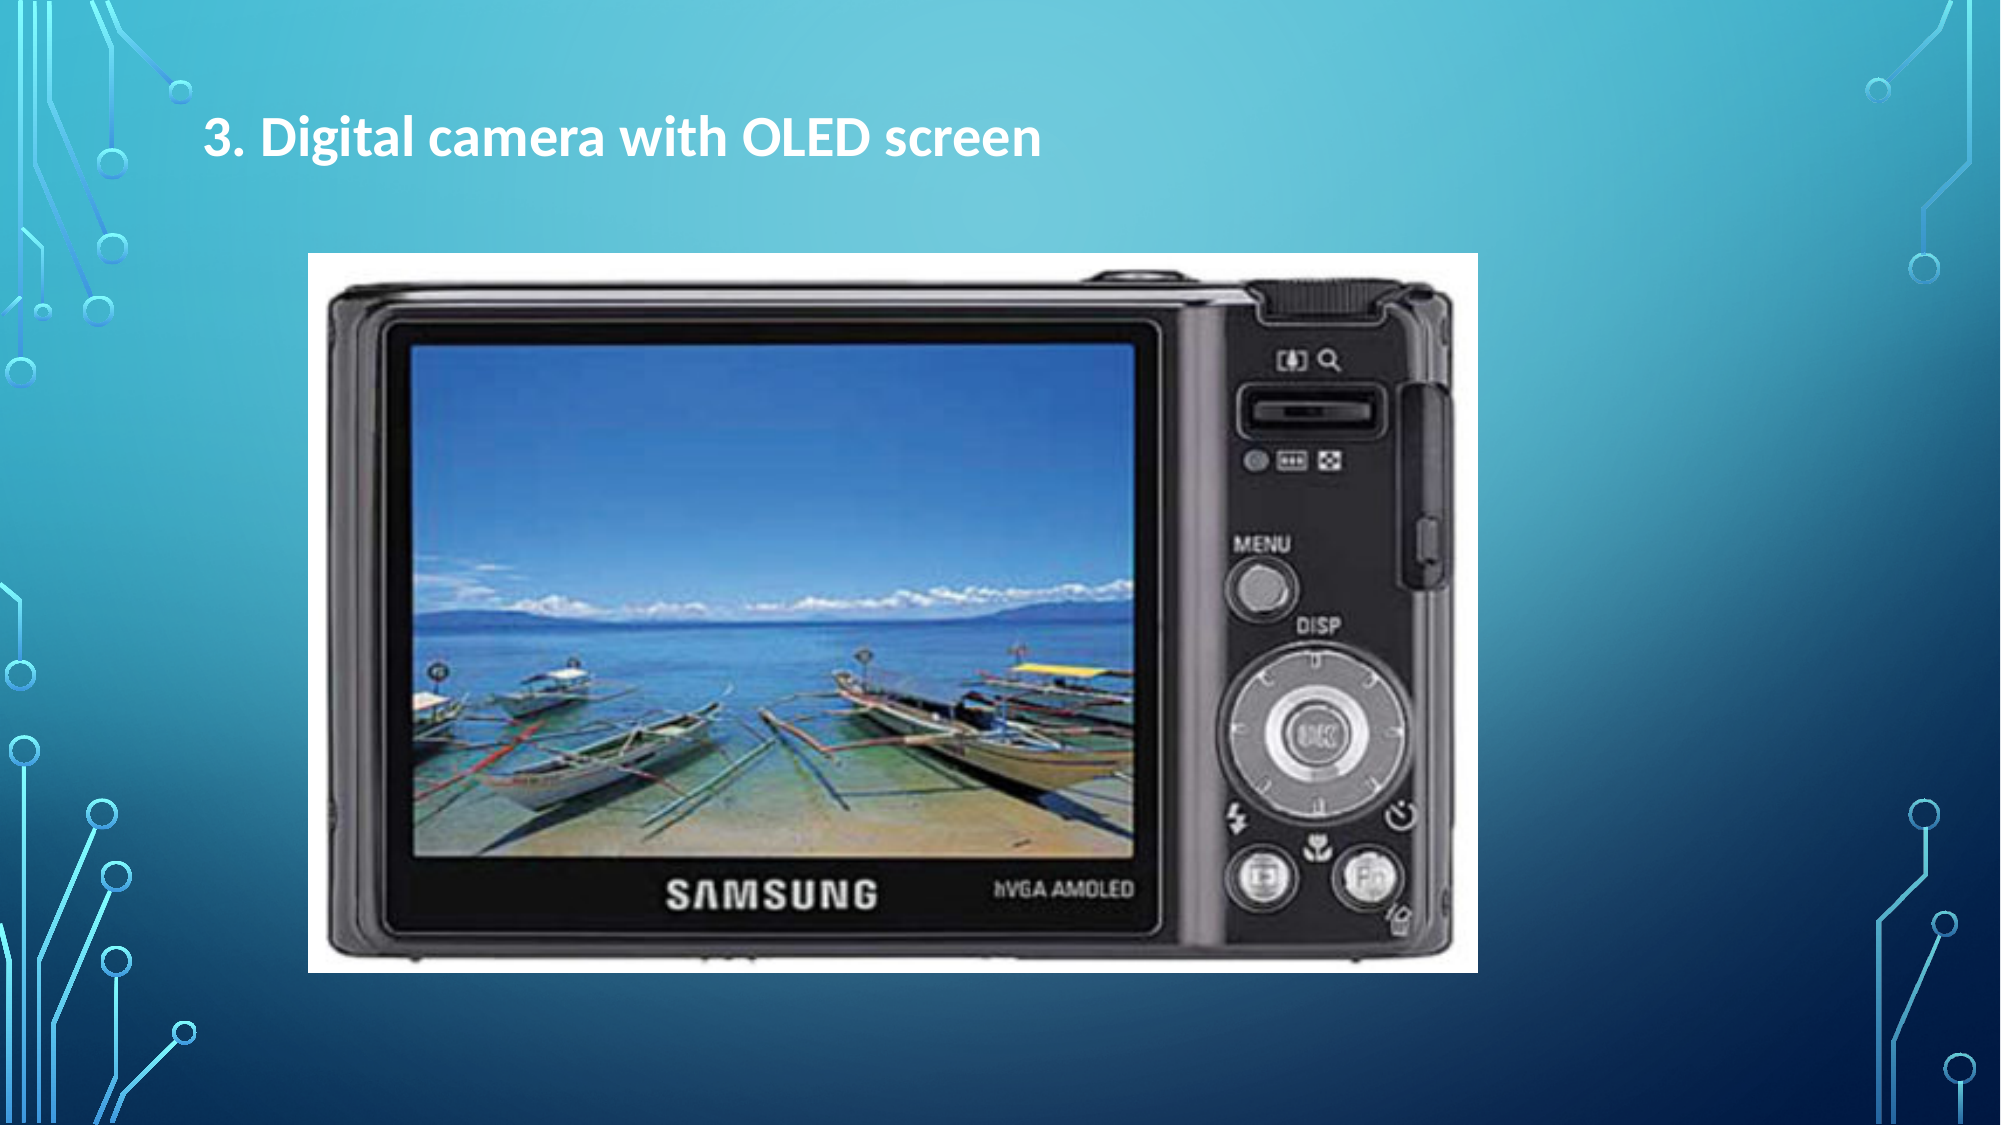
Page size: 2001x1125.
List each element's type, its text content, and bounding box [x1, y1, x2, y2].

list 3. Digital camera with OLED screen [187, 76, 1813, 950]
picture [307, 253, 1478, 973]
